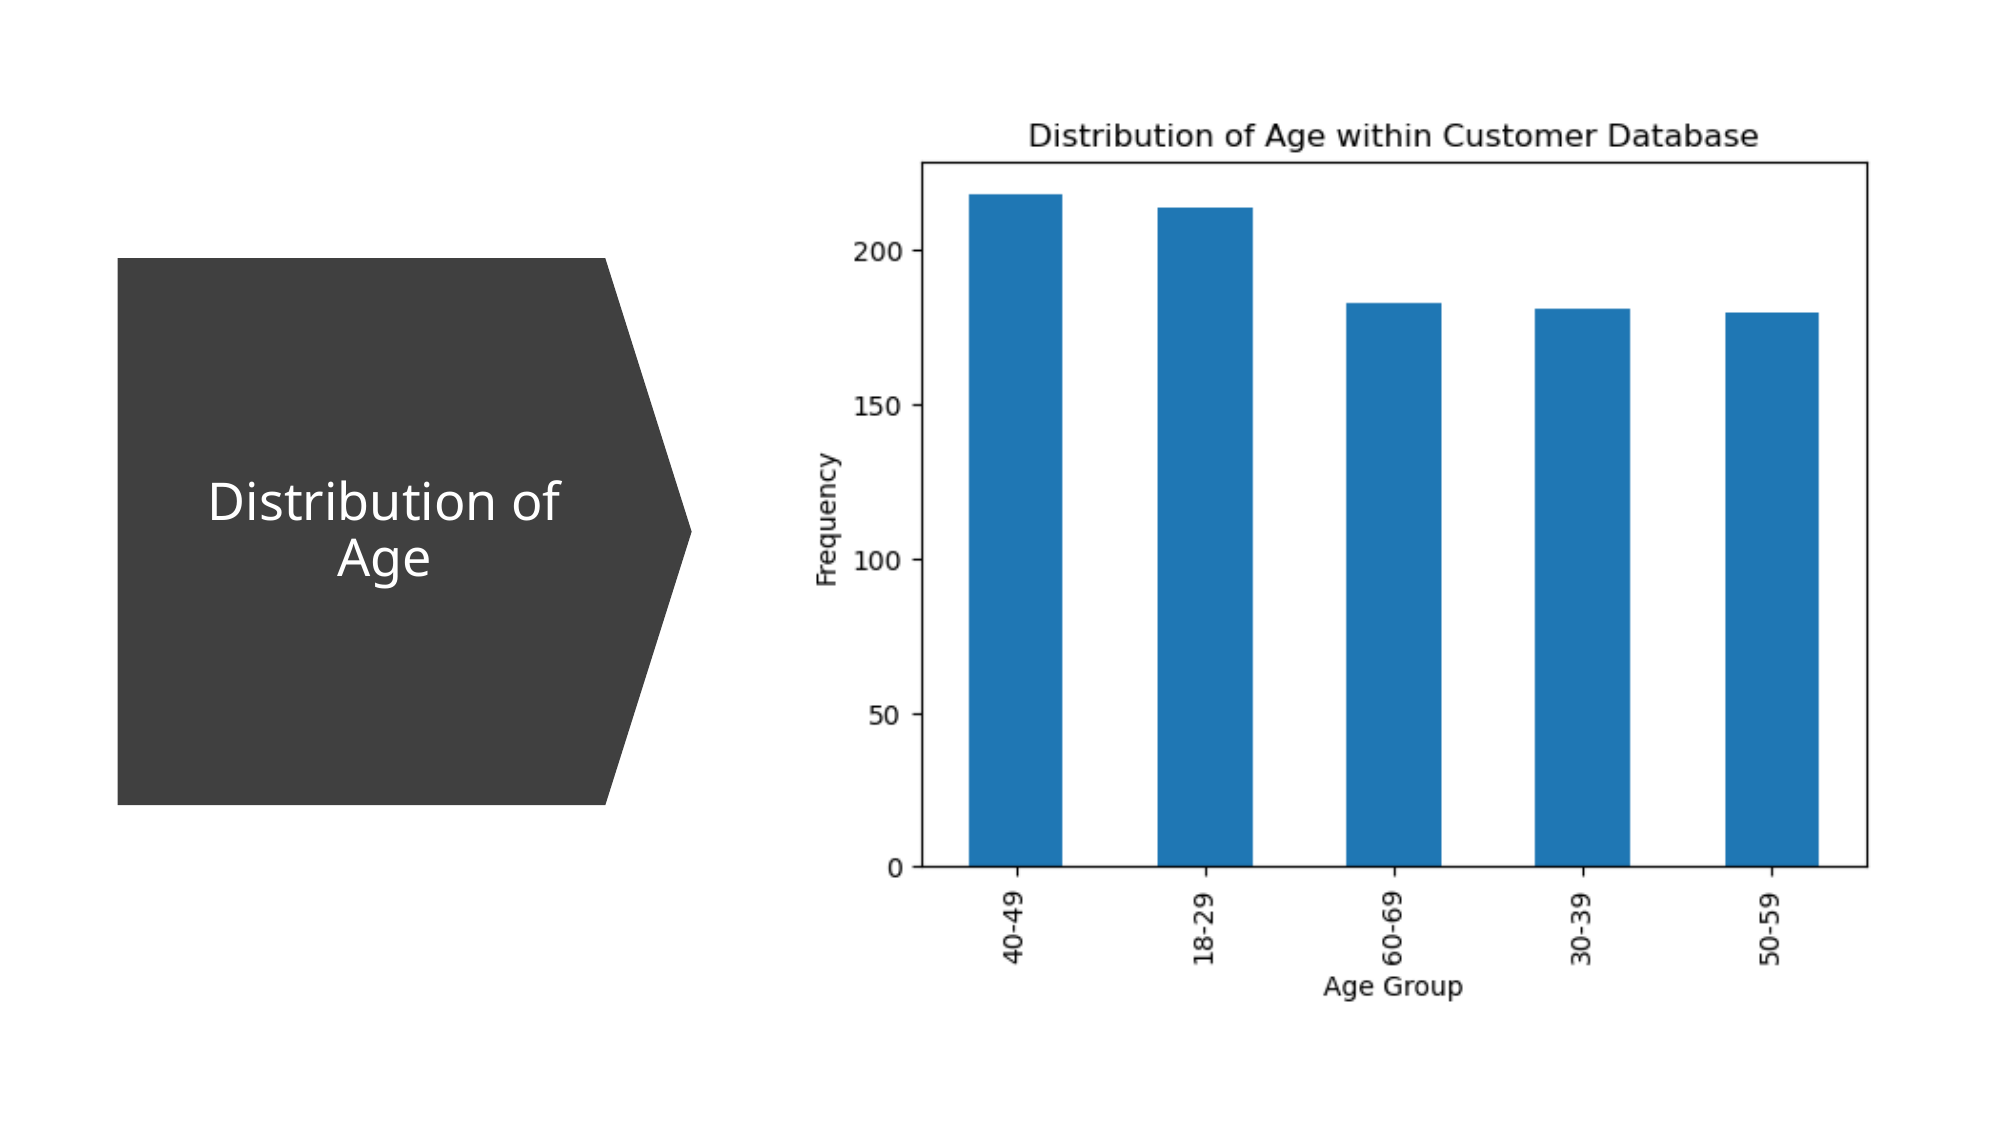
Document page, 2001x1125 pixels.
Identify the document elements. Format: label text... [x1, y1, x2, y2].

title Distribution of Age [168, 322, 601, 741]
picture [796, 105, 1884, 1020]
text_box [116, 257, 693, 807]
